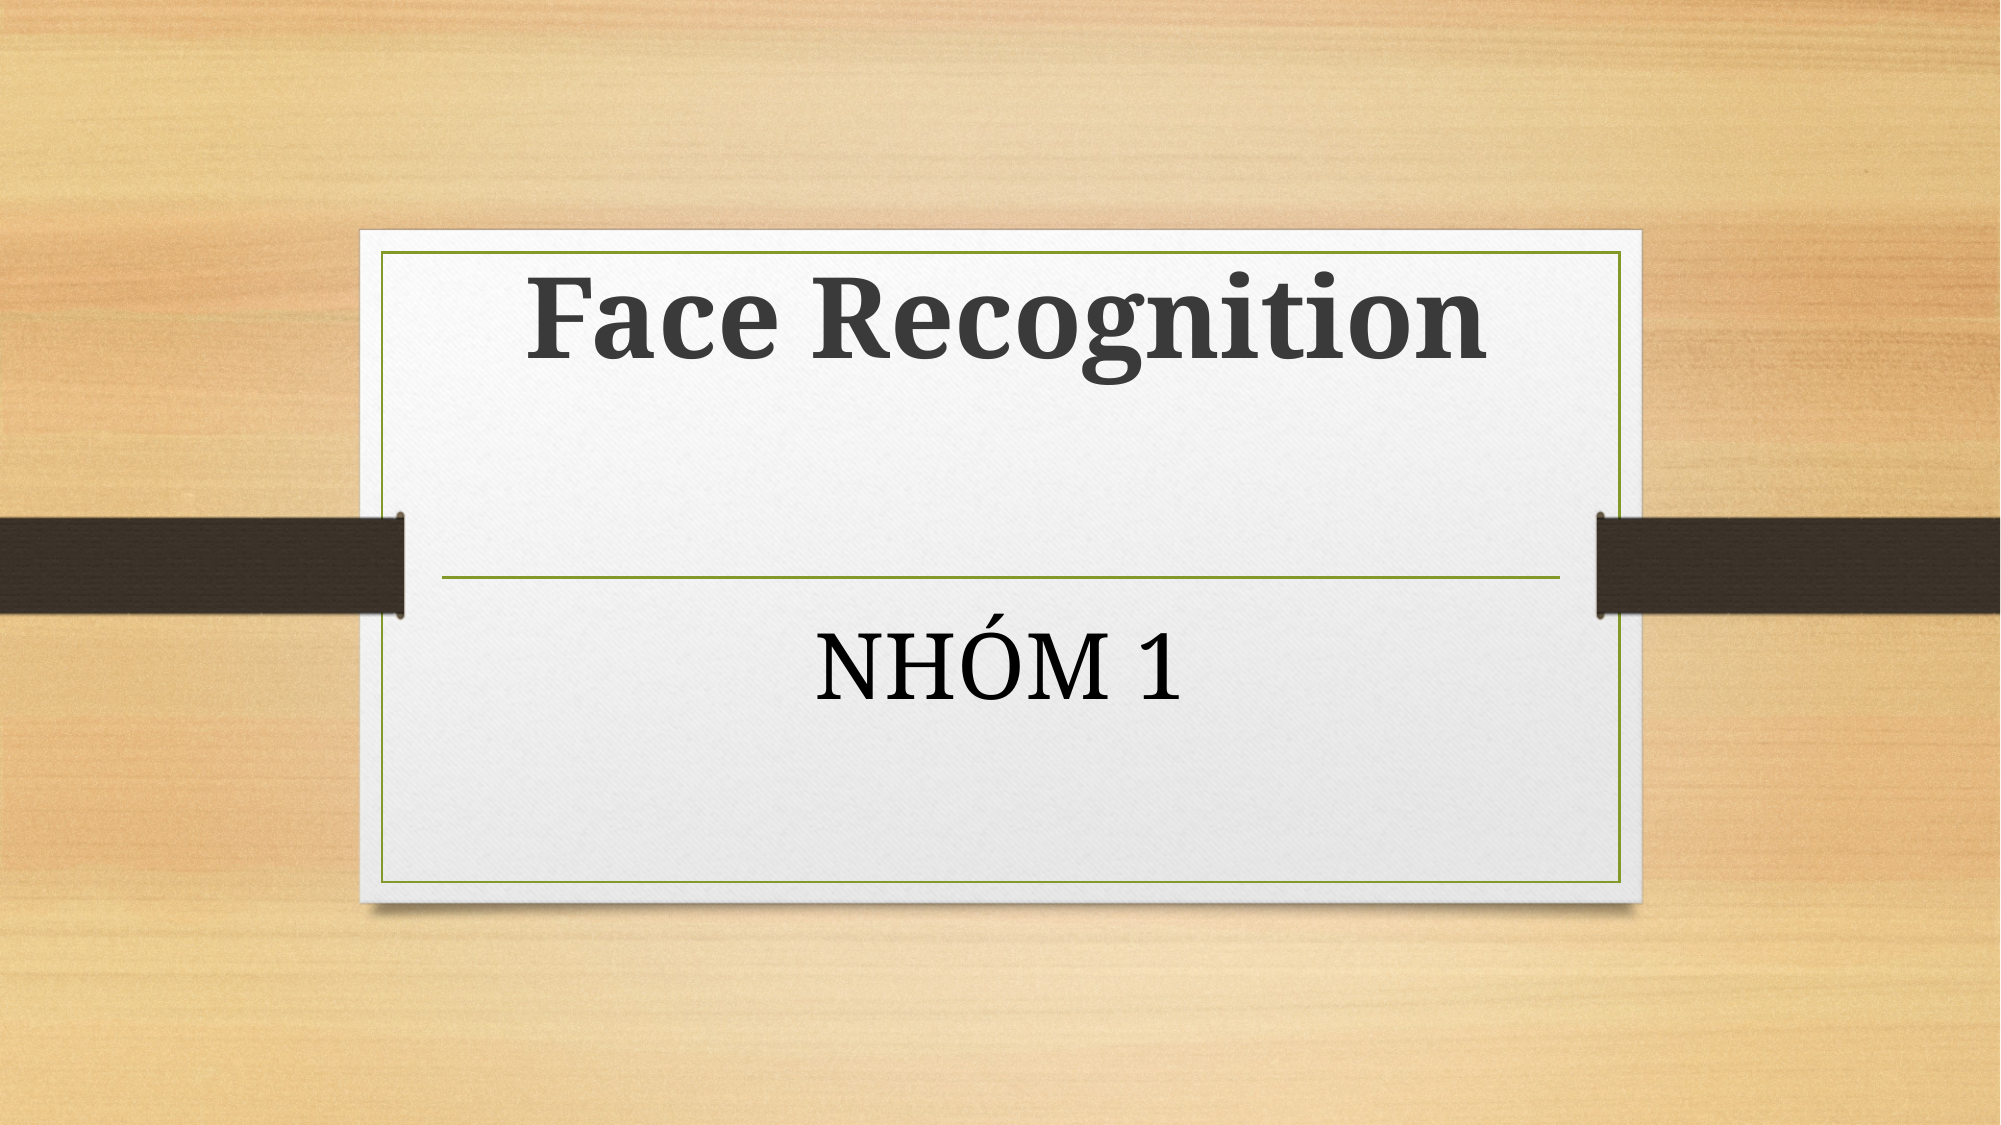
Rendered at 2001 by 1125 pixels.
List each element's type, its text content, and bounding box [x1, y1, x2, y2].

subtitle NHÓM 1 [441, 600, 1560, 817]
picture [0, 0, 2001, 1125]
title Face Recognition [441, 306, 1574, 524]
